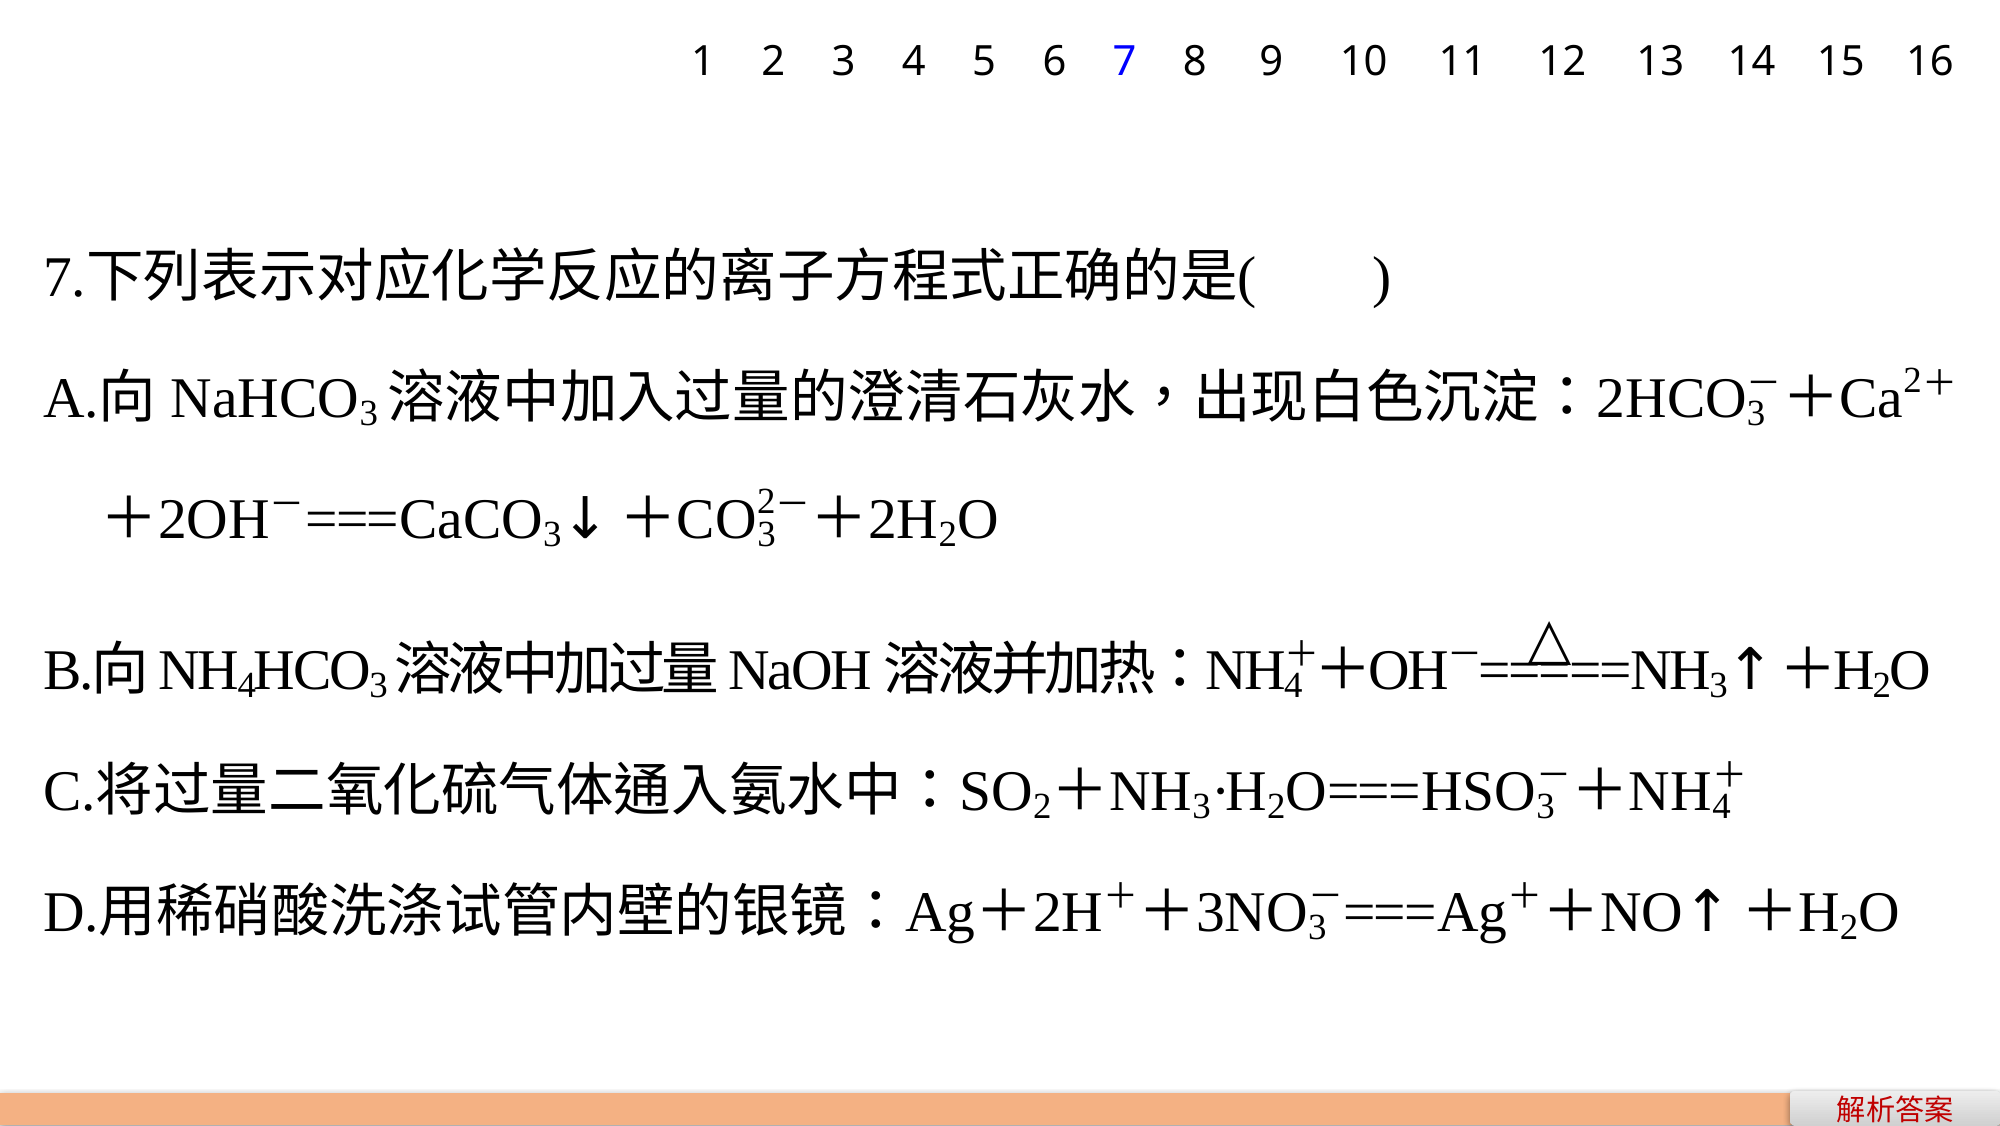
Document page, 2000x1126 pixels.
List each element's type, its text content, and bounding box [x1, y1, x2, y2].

text_box [0, 1092, 1787, 1126]
text_box 5 [954, 11, 1014, 106]
text_box 13 [1619, 11, 1702, 106]
text_box 1 [673, 11, 733, 106]
text_box 10 [1318, 11, 1409, 106]
text_box 9 [1235, 11, 1308, 106]
text_box 14 [1712, 11, 1791, 106]
text_box 12 [1516, 11, 1609, 106]
text_box 7 [1095, 11, 1155, 106]
text_box 解析答案 [1788, 1089, 2000, 1126]
text_box 15 [1801, 11, 1880, 106]
text_box 3 [814, 11, 874, 106]
text_box 8 [1165, 11, 1225, 106]
text_box 6 [1024, 11, 1084, 106]
text_box 16 [1890, 11, 1969, 106]
text_box 11 [1420, 11, 1506, 106]
text_box 2 [743, 11, 804, 106]
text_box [42, 237, 1961, 1024]
text_box 4 [884, 11, 944, 106]
